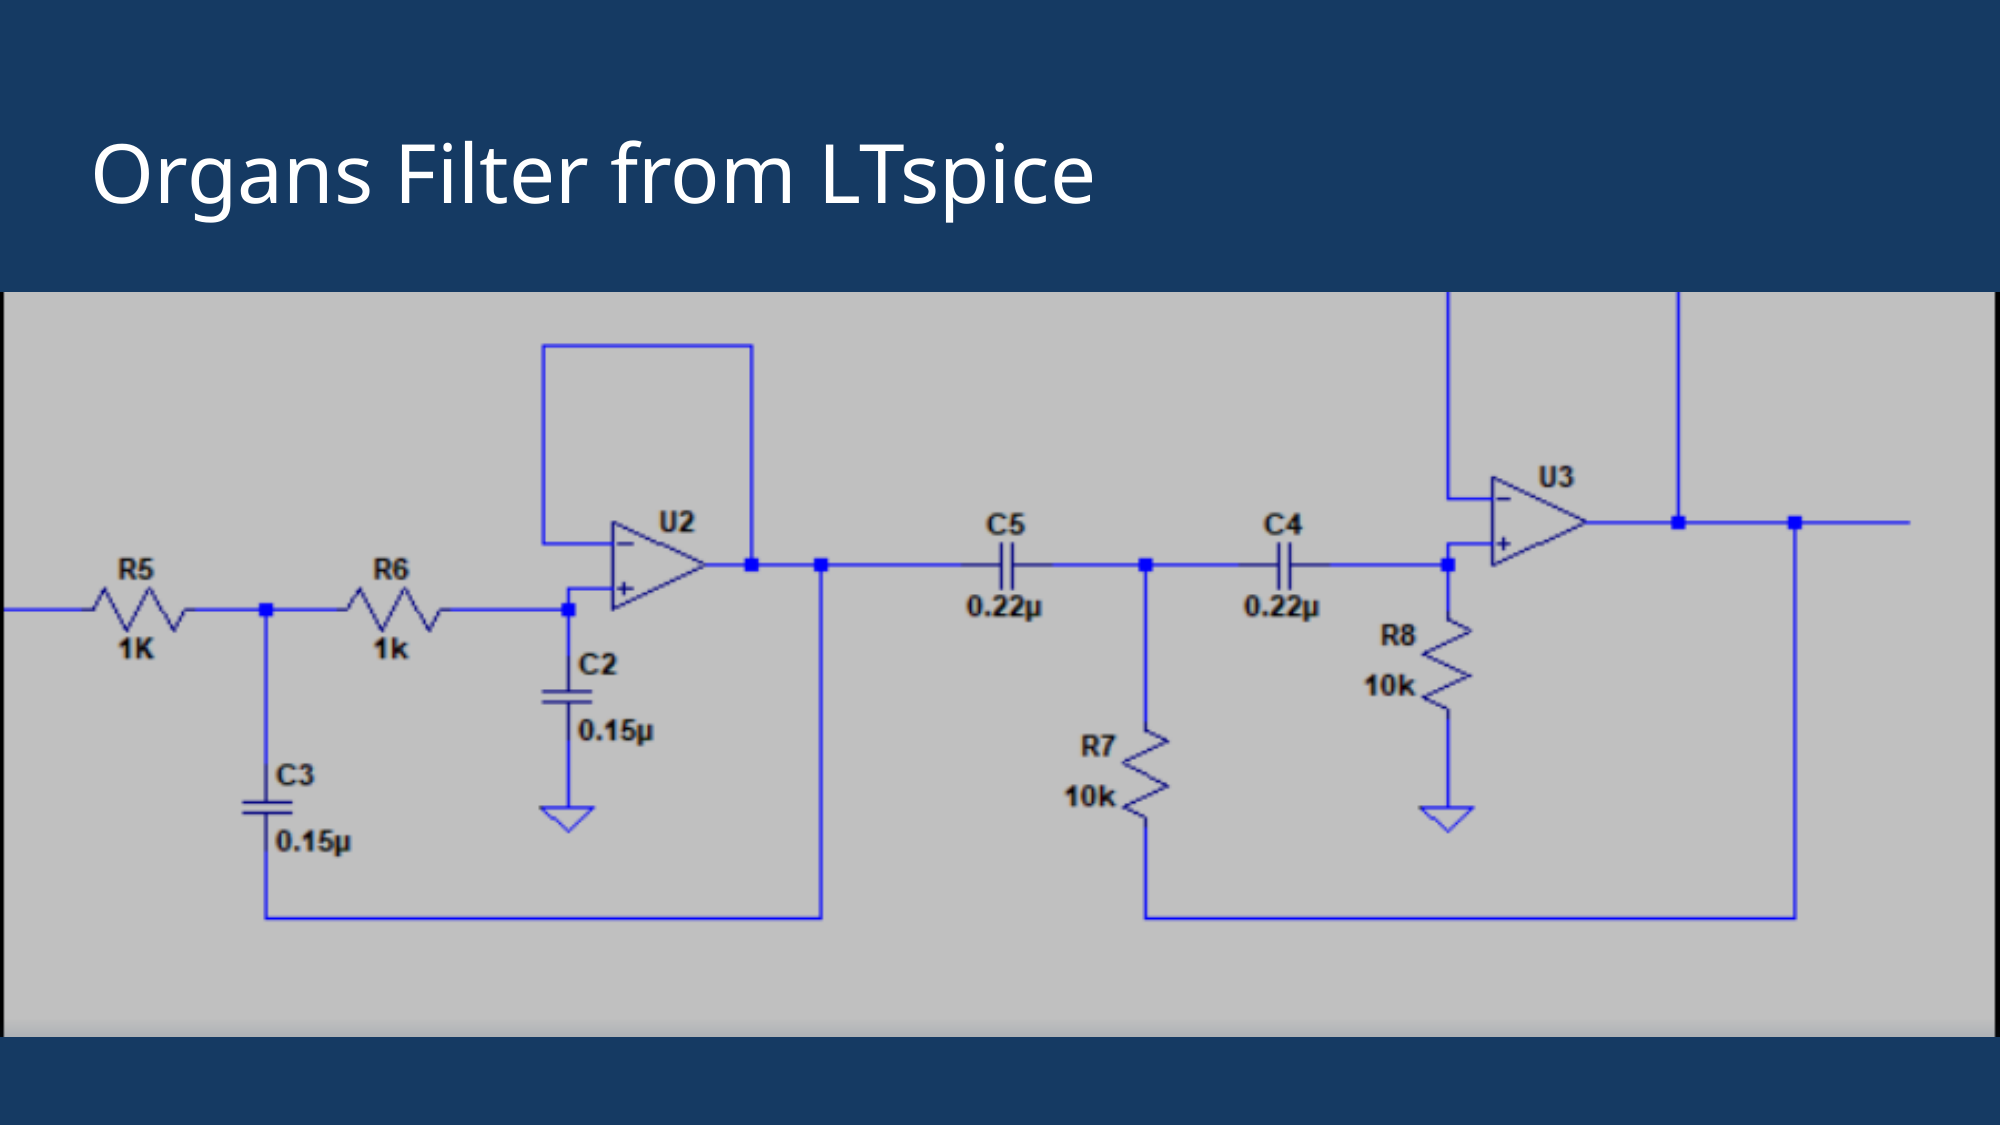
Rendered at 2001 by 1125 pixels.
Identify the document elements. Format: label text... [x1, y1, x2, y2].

text_box [0, 0, 2000, 292]
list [0, 292, 2000, 1037]
text_box [0, 1037, 2000, 1125]
title Organs Filter from LTspice [90, 90, 1136, 252]
